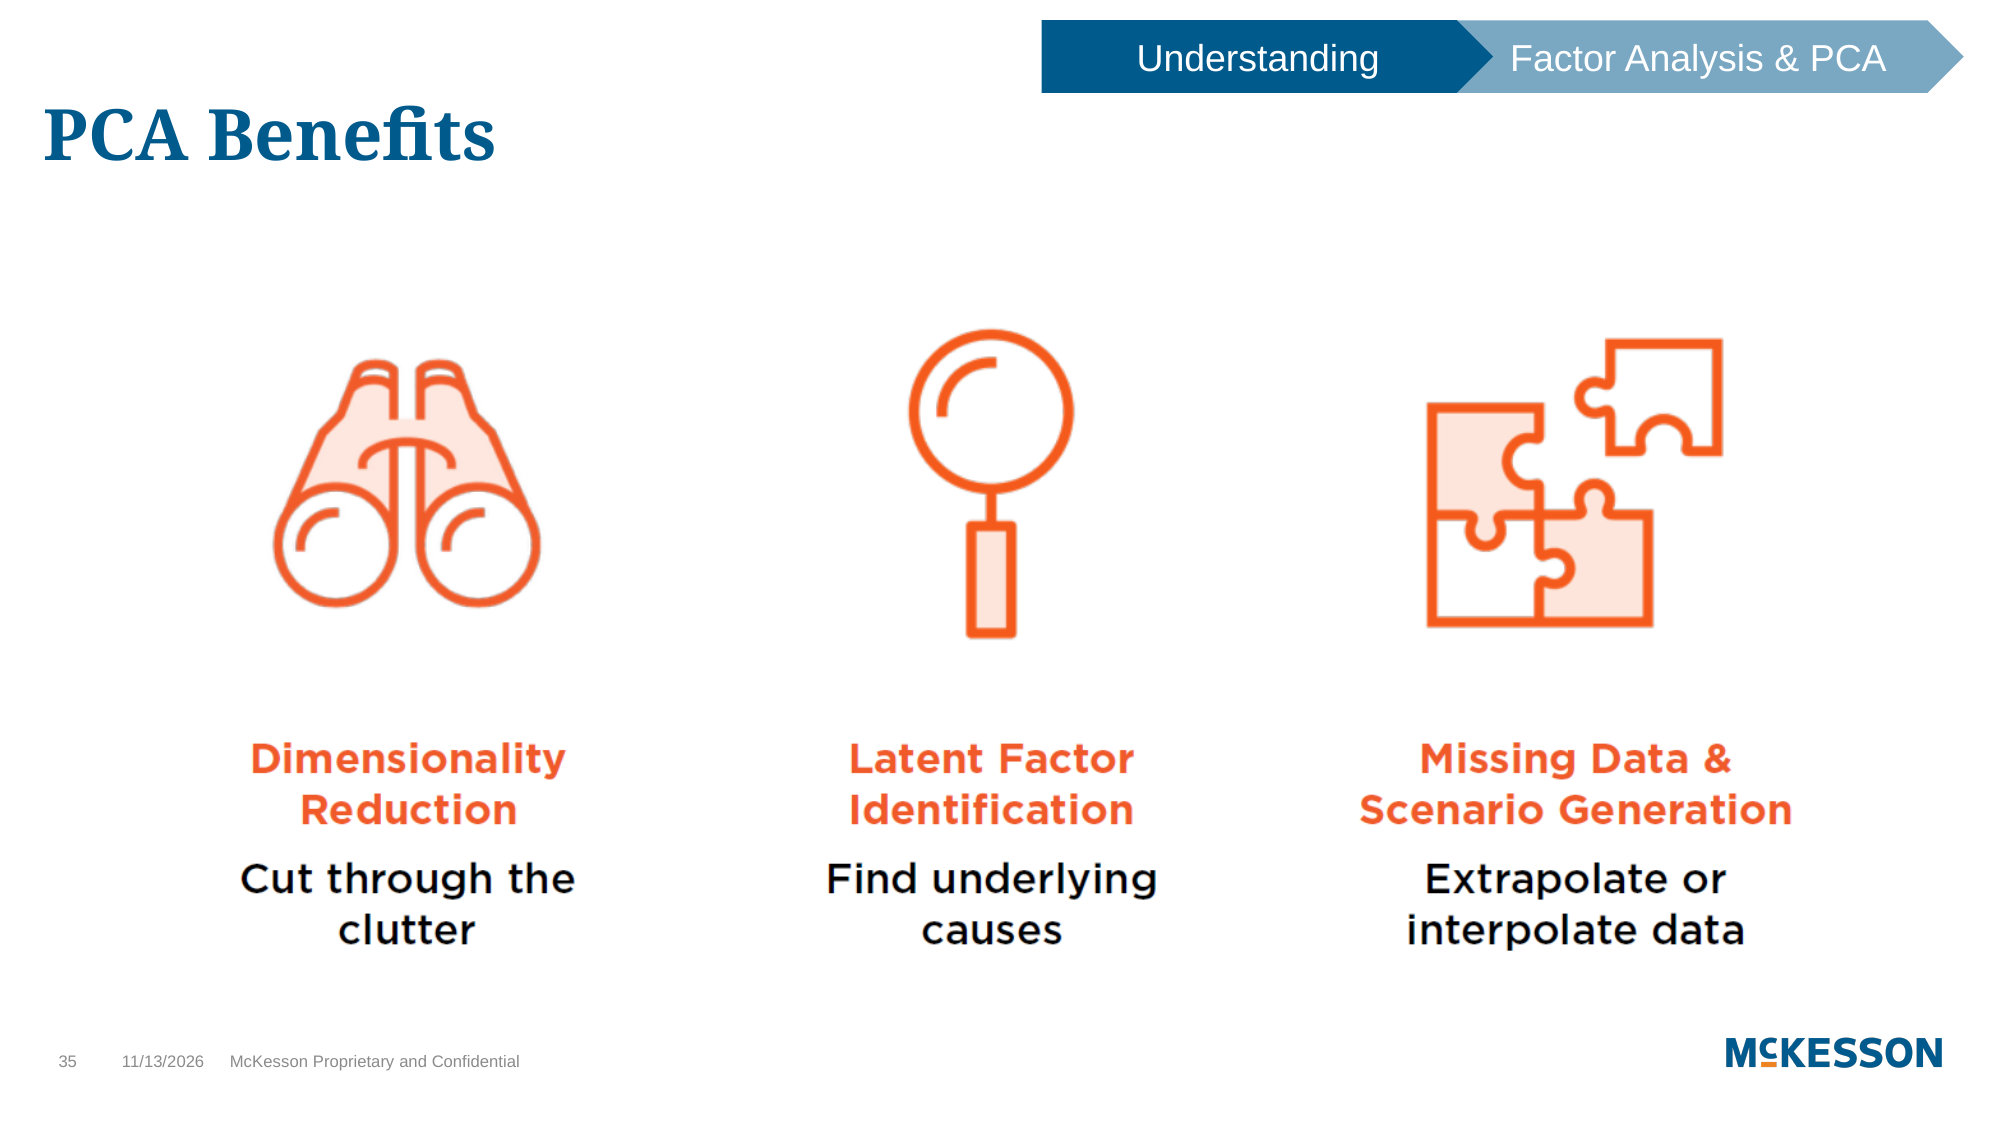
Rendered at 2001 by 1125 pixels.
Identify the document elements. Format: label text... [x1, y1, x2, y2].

picture [1719, 1034, 1949, 1071]
title PCA Benefits [43, 99, 1928, 160]
slide_number 35 [58, 1040, 117, 1071]
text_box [1041, 19, 1964, 93]
picture [224, 262, 1831, 993]
footer McKesson Proprietary and Confidential [229, 1040, 905, 1071]
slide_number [121, 1040, 225, 1071]
